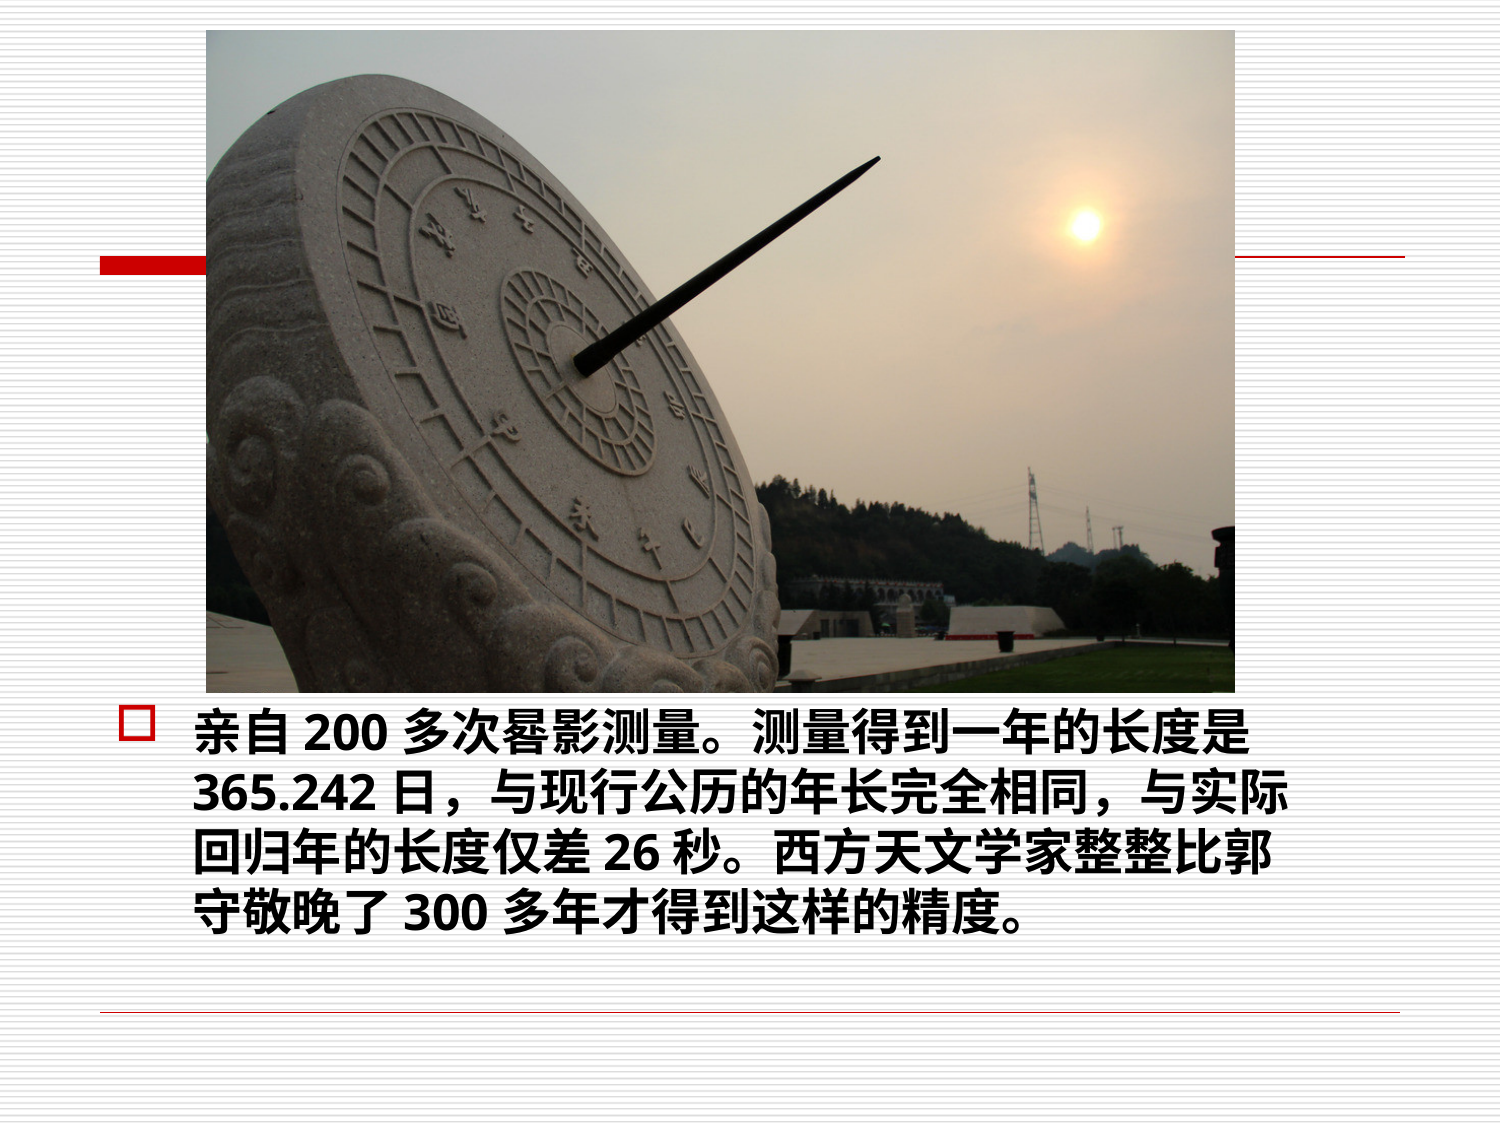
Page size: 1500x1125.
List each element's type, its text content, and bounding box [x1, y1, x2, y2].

picture [0, 0, 1500, 1125]
list 亲自200多次晷影测量。测量得到一年的长度是365.242日，与现行公历的年长完全相同，与实际回归年的长度仅差26秒。西方天文学家整整比郭守敬晚了300多年才得到这样的精度。 [99, 692, 1317, 938]
